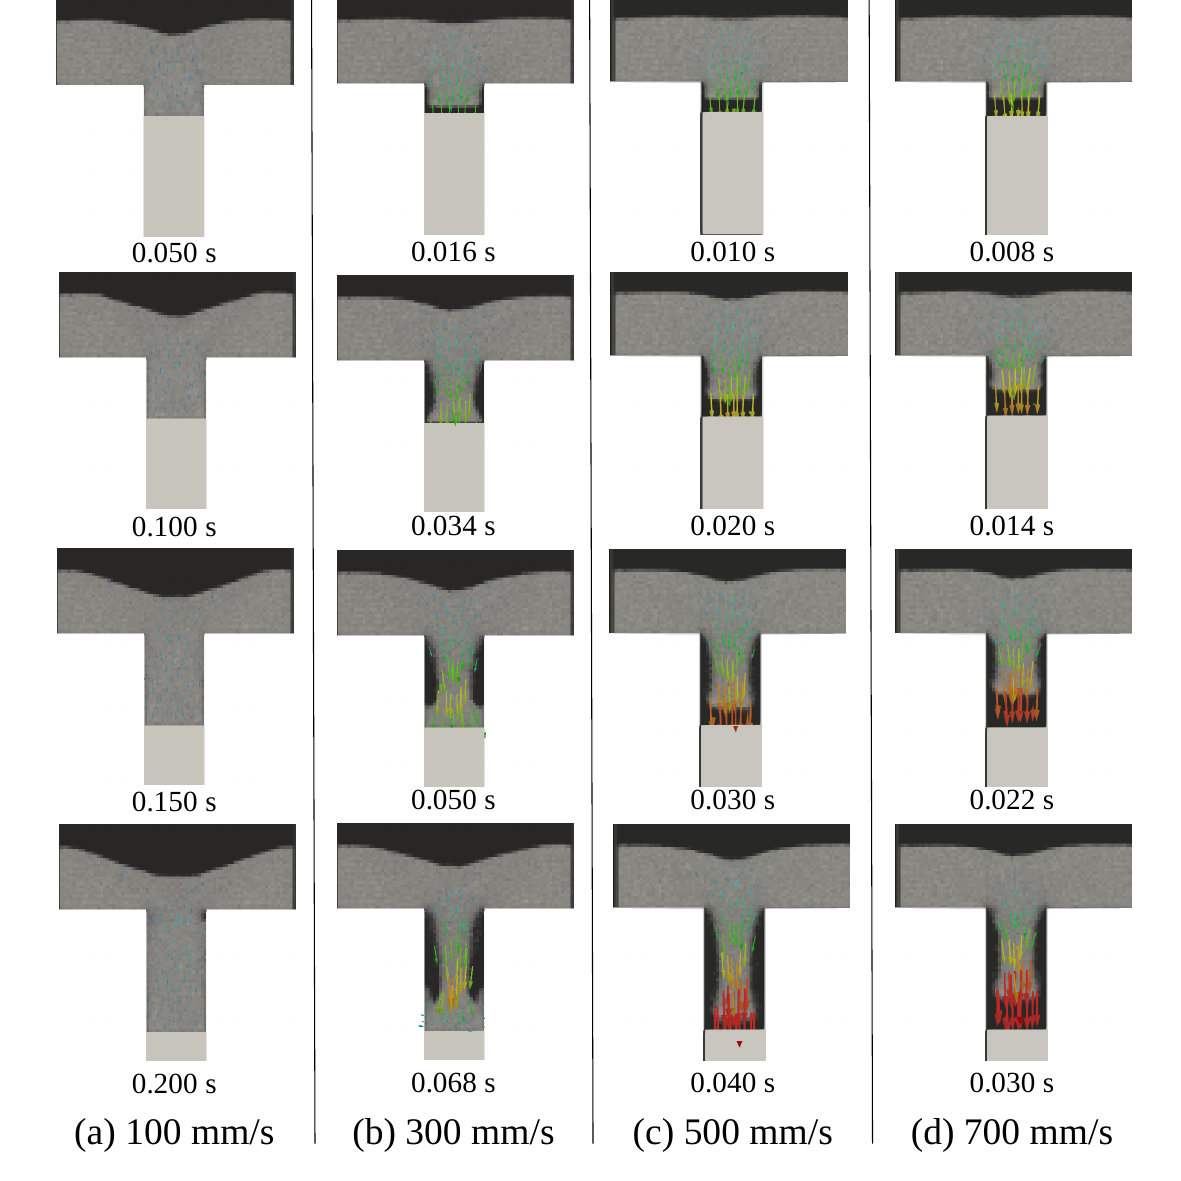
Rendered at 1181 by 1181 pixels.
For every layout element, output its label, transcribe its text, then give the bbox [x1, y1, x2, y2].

picture [895, 549, 1132, 787]
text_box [869, 0, 873, 1144]
text_box 0.010 s [614, 224, 851, 275]
text_box 0.030 s [614, 773, 851, 823]
picture [613, 824, 850, 1062]
text_box 0.050 s [56, 237, 293, 276]
text_box (d) 700 mm/s [894, 1106, 1131, 1160]
text_box 0.150 s [56, 774, 293, 825]
picture [337, 0, 574, 235]
picture [609, 549, 846, 787]
text_box 0.016 s [335, 224, 572, 275]
text_box 0.100 s [56, 500, 293, 550]
text_box 0.040 s [614, 1056, 851, 1106]
text_box 0.034 s [335, 498, 572, 549]
picture [895, 0, 1132, 235]
picture [337, 823, 574, 1060]
text_box 0.050 s [335, 773, 572, 823]
text_box 0.068 s [335, 1056, 572, 1106]
picture [610, 0, 848, 235]
picture [337, 550, 574, 787]
text_box 0.022 s [894, 773, 1131, 823]
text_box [311, 0, 315, 1144]
text_box 0.030 s [894, 1056, 1131, 1106]
text_box (c) 500 mm/s [614, 1106, 851, 1160]
picture [610, 272, 848, 509]
picture [59, 824, 296, 1062]
picture [337, 275, 574, 512]
text_box (a) 100 mm/s [56, 1108, 293, 1160]
picture [895, 272, 1132, 509]
text_box 0.008 s [894, 224, 1131, 275]
picture [895, 824, 1132, 1062]
picture [57, 548, 294, 785]
text_box 0.020 s [614, 498, 851, 549]
text_box 0.200 s [56, 1057, 293, 1108]
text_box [589, 0, 594, 1144]
text_box (b) 300 mm/s [335, 1106, 572, 1160]
text_box 0.014 s [894, 498, 1131, 549]
picture [59, 272, 296, 509]
picture [56, 0, 294, 237]
